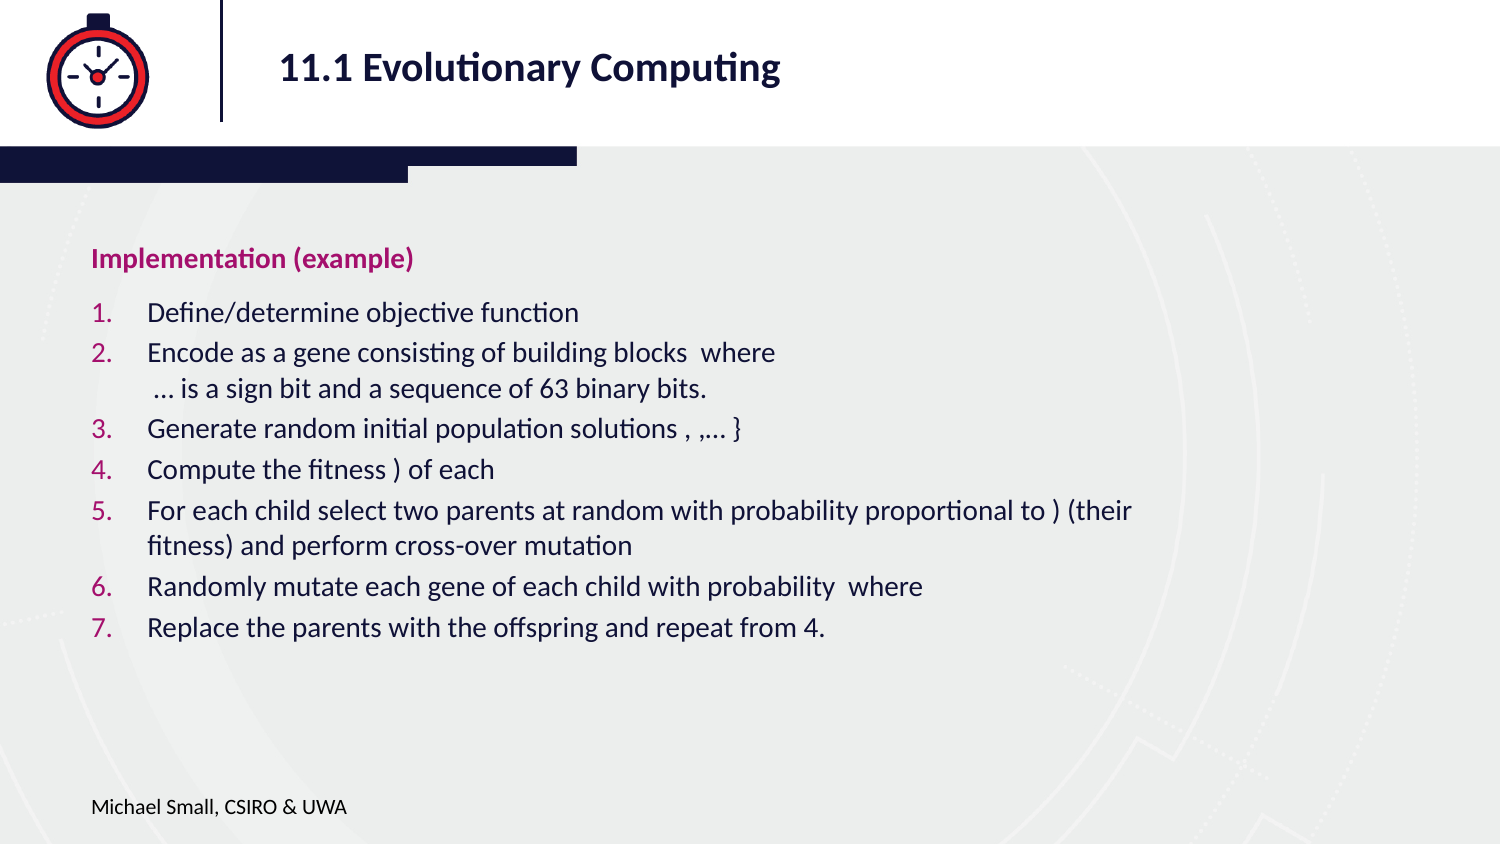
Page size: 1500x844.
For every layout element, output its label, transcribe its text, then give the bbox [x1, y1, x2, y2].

list 11.1 Evolutionary Computing [263, 32, 1404, 106]
list Implementation (example) [76, 231, 1217, 268]
picture [0, 0, 1500, 844]
list Michael Small, CSIRO & UWA [76, 784, 1217, 821]
